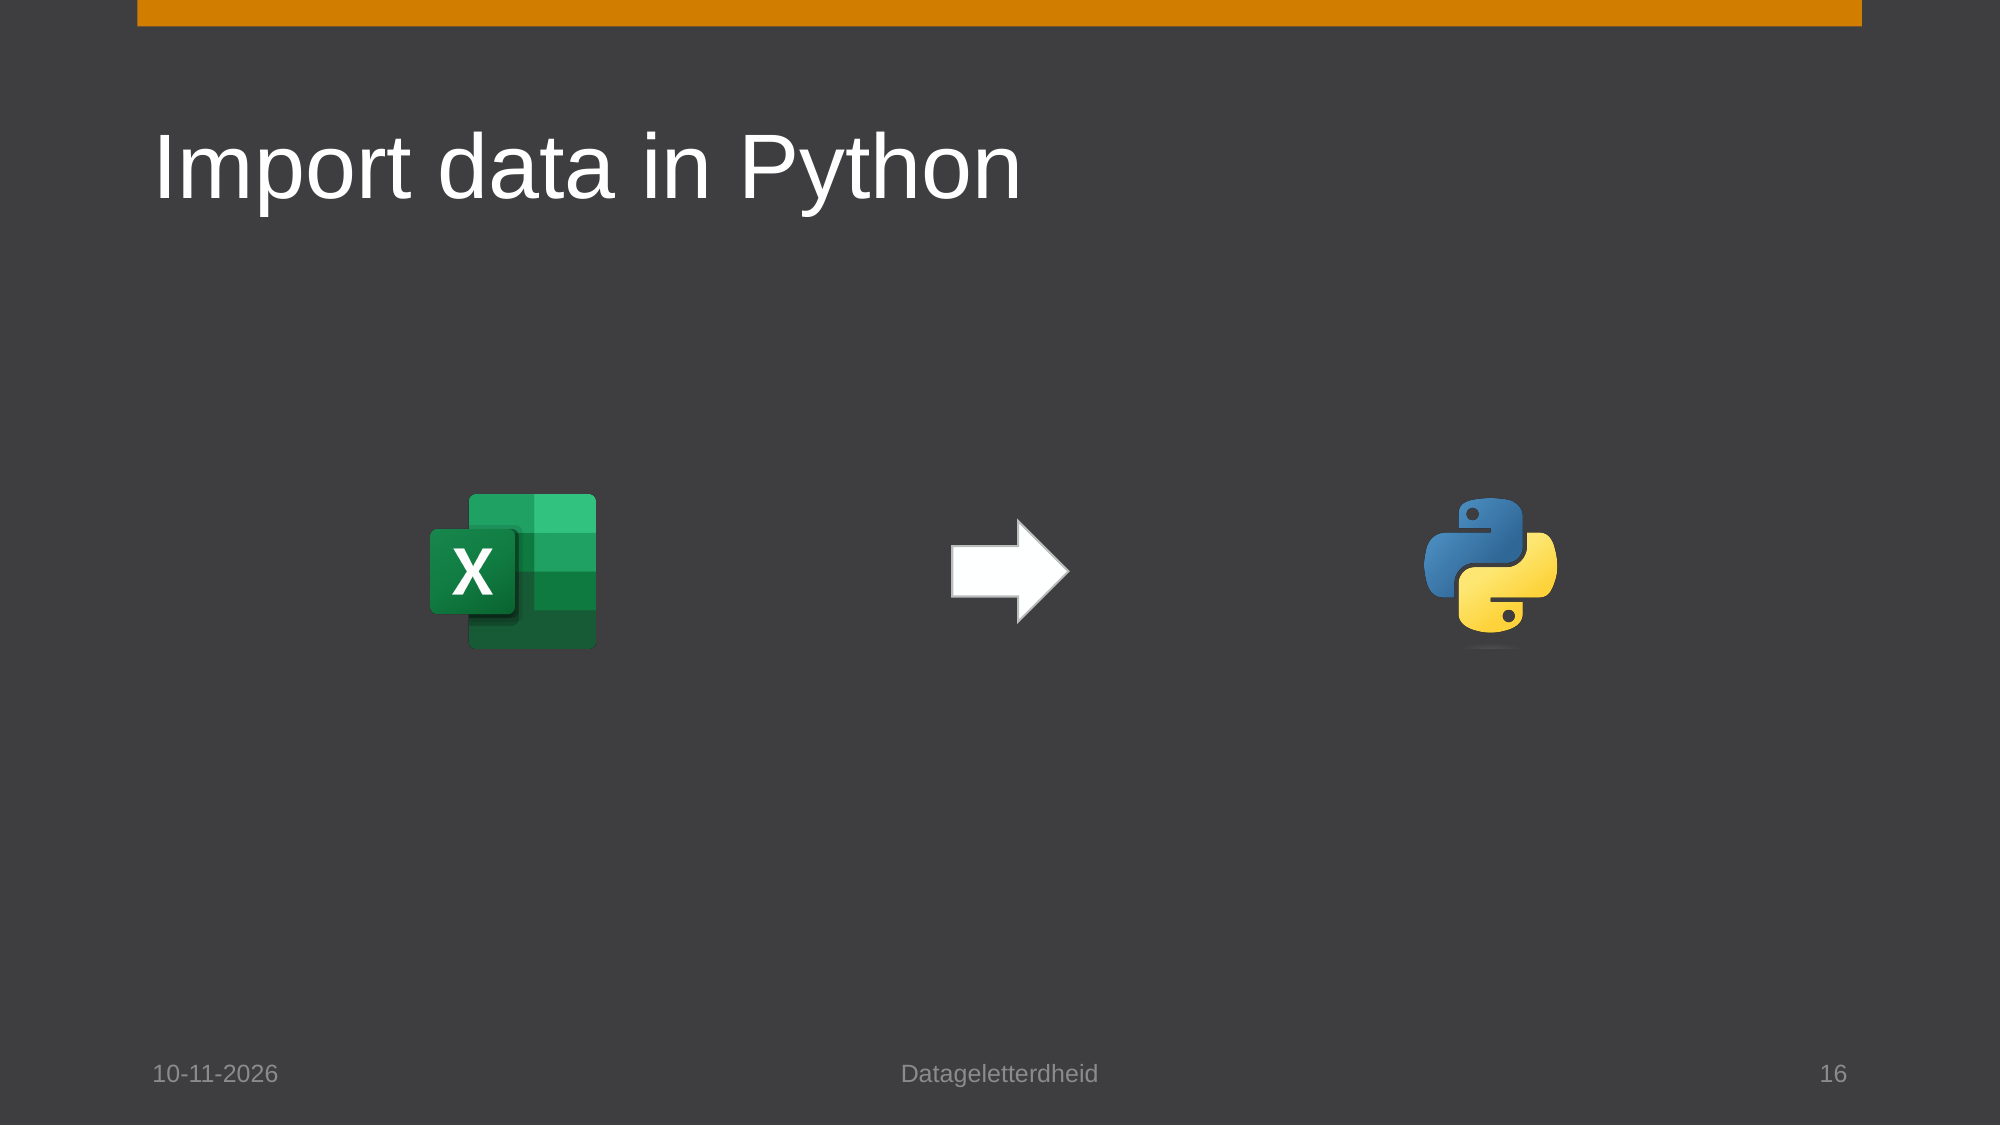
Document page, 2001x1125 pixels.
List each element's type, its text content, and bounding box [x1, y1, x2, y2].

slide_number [137, 1042, 588, 1103]
picture [430, 494, 596, 649]
picture [1424, 498, 1562, 649]
text_box [951, 518, 1070, 625]
title Import data in Python [137, 59, 1863, 278]
footer Datageletterdheid [662, 1042, 1338, 1103]
slide_number 16 [1412, 1042, 1863, 1103]
